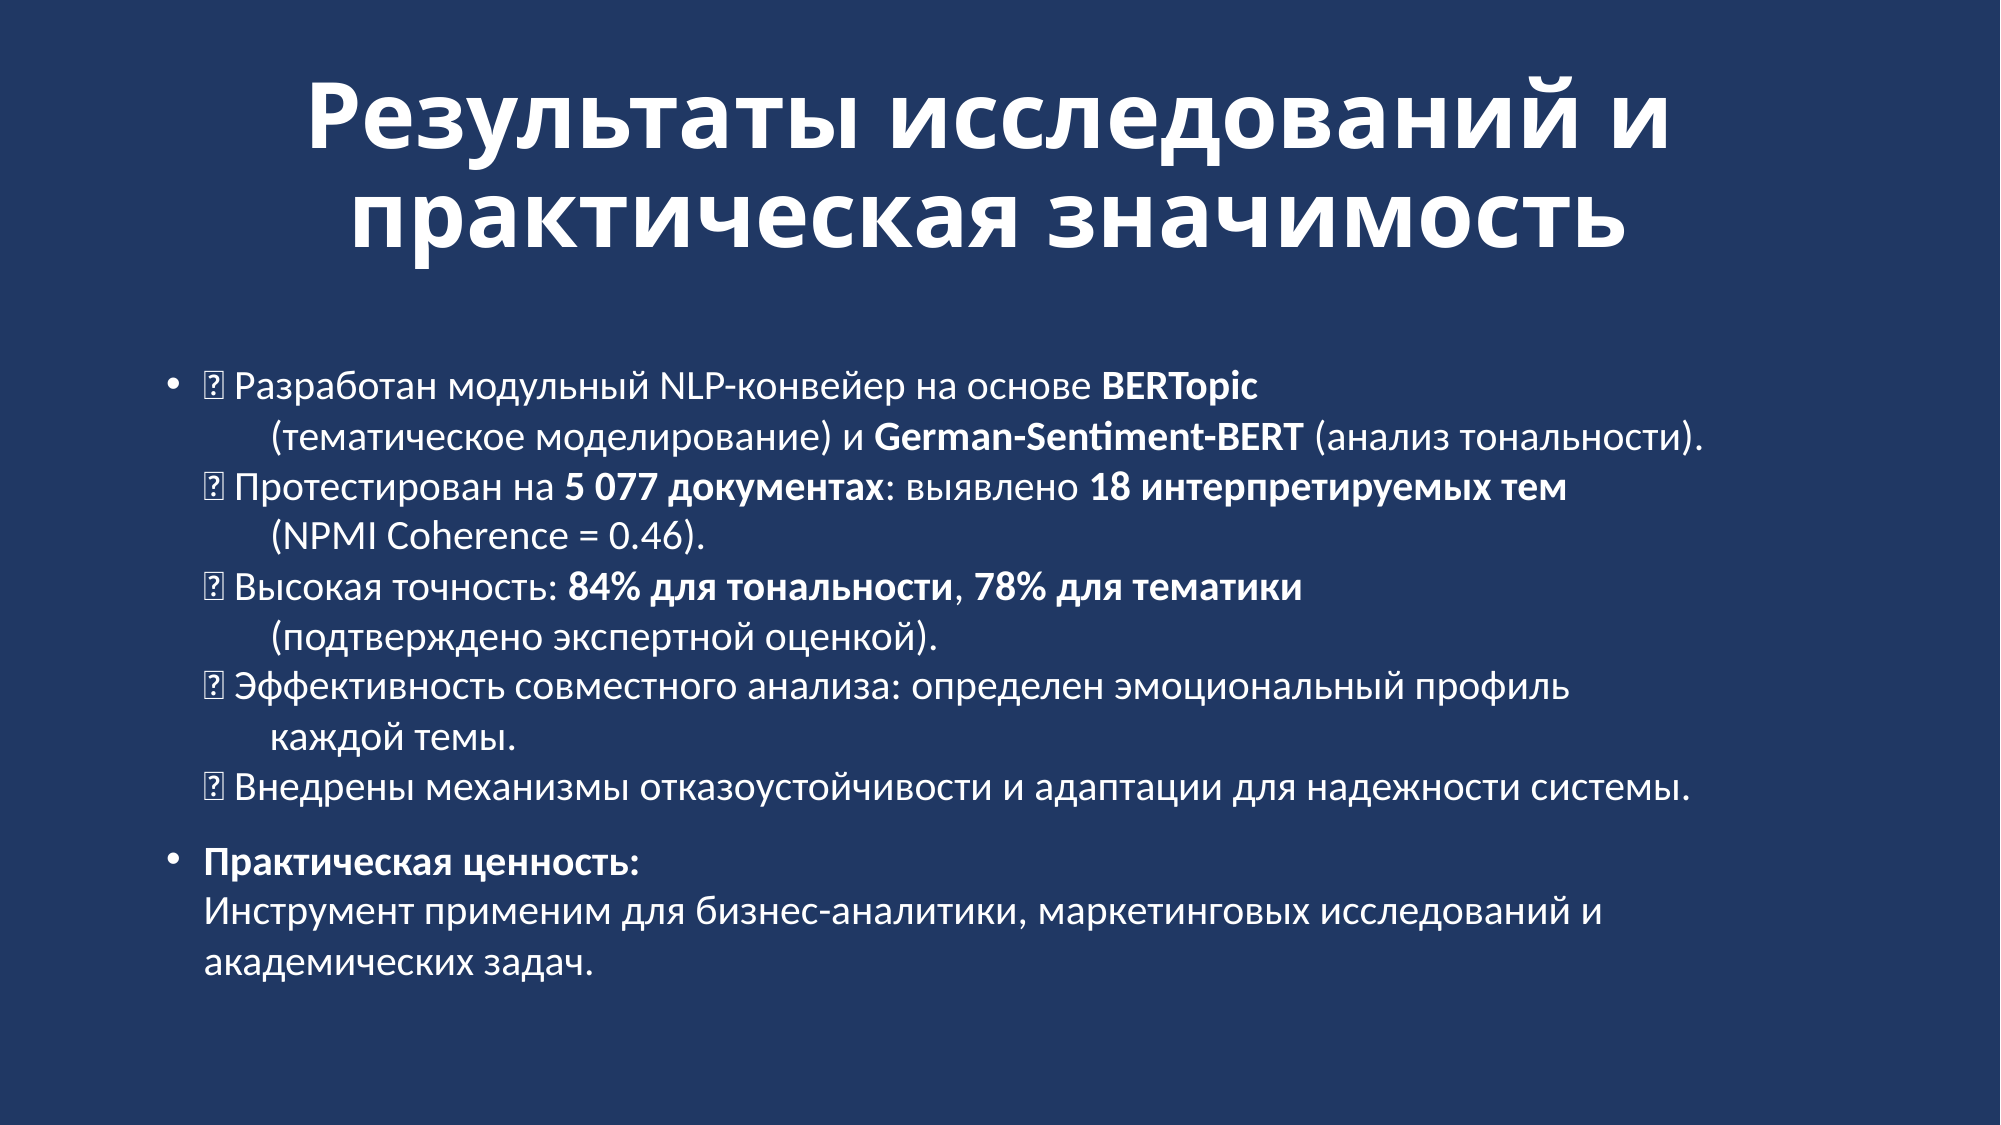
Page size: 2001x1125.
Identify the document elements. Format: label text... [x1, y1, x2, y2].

list ✅ Разработан модульный NLP-конвейер на основе BERTopic (тематическое моделирование) и German-Sentiment-BERT (анализ тональности). ✅ Протестирован на 5 077 документах: выявлено 18 интерпретируемых тем (NPMI Coherence = 0.46). ✅ Высокая точность: 84% для тональности, 78% для тематики (подтверждено экспертной оценкой). ✅ Эффективность совместного анализа: определен эмоциональный профиль каждой темы. ✅ Внедрены механизмы отказоустойчивости и адаптации для надежности системы. Практическая ценность: Инструмент применим для бизнес-аналитики, маркетинговых исследований и академических задач. [150, 350, 1765, 1014]
title Результаты исследований и практическая значимость [137, 59, 1842, 278]
